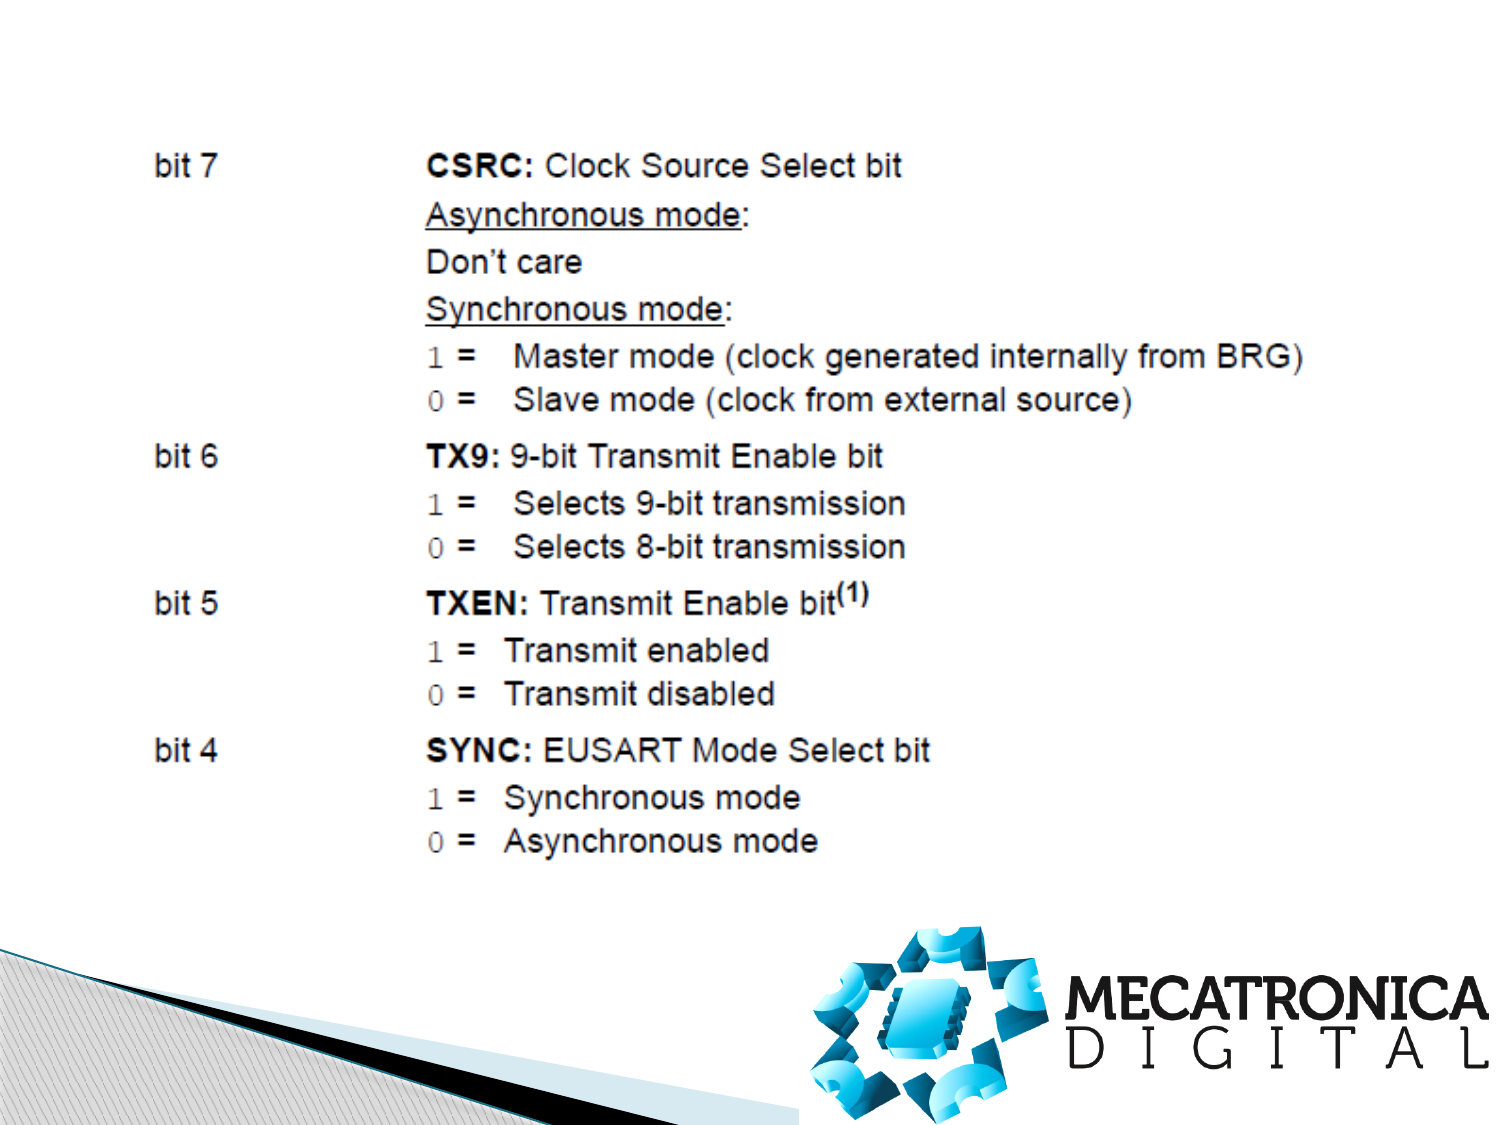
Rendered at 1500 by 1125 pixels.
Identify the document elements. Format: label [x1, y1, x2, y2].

picture [135, 125, 1365, 870]
picture [798, 919, 1500, 1125]
